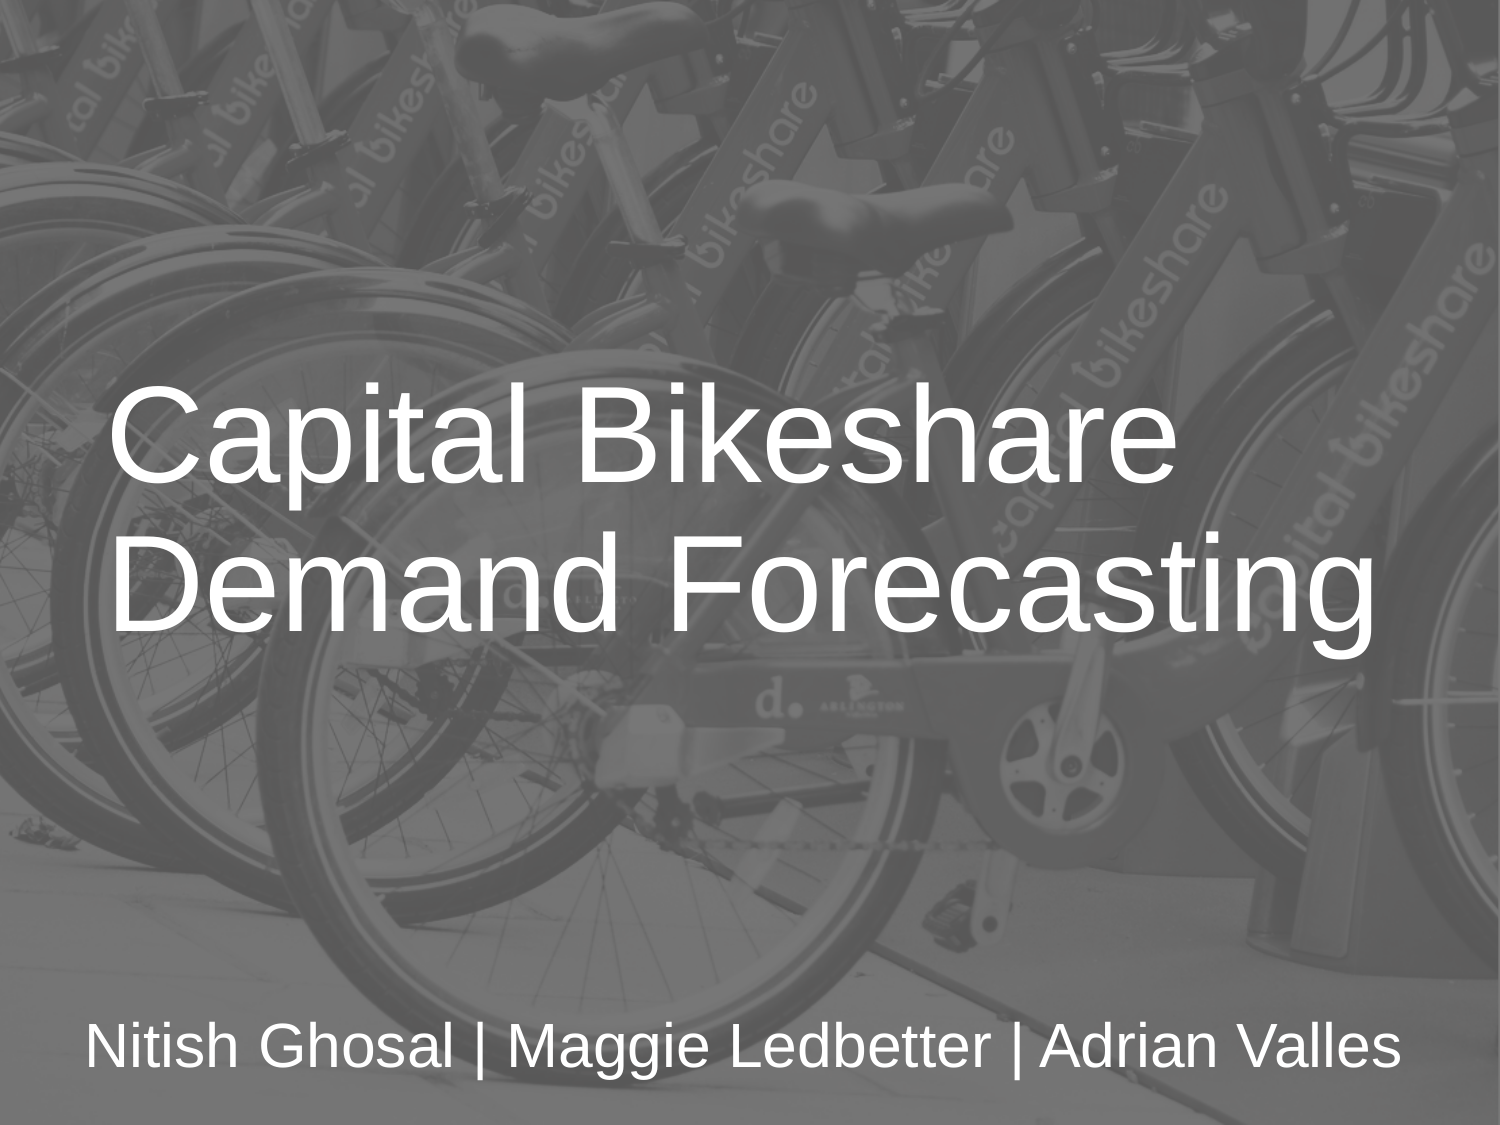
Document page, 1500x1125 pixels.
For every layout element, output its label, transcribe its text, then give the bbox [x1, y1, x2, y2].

text_box [0, 0, 1500, 1125]
subtitle Nitish Ghosal | Maggie Ledbetter | Adrian Valles [69, 1022, 1460, 1110]
title Capital Bikeshare Demand Forecasting [90, 237, 1439, 669]
